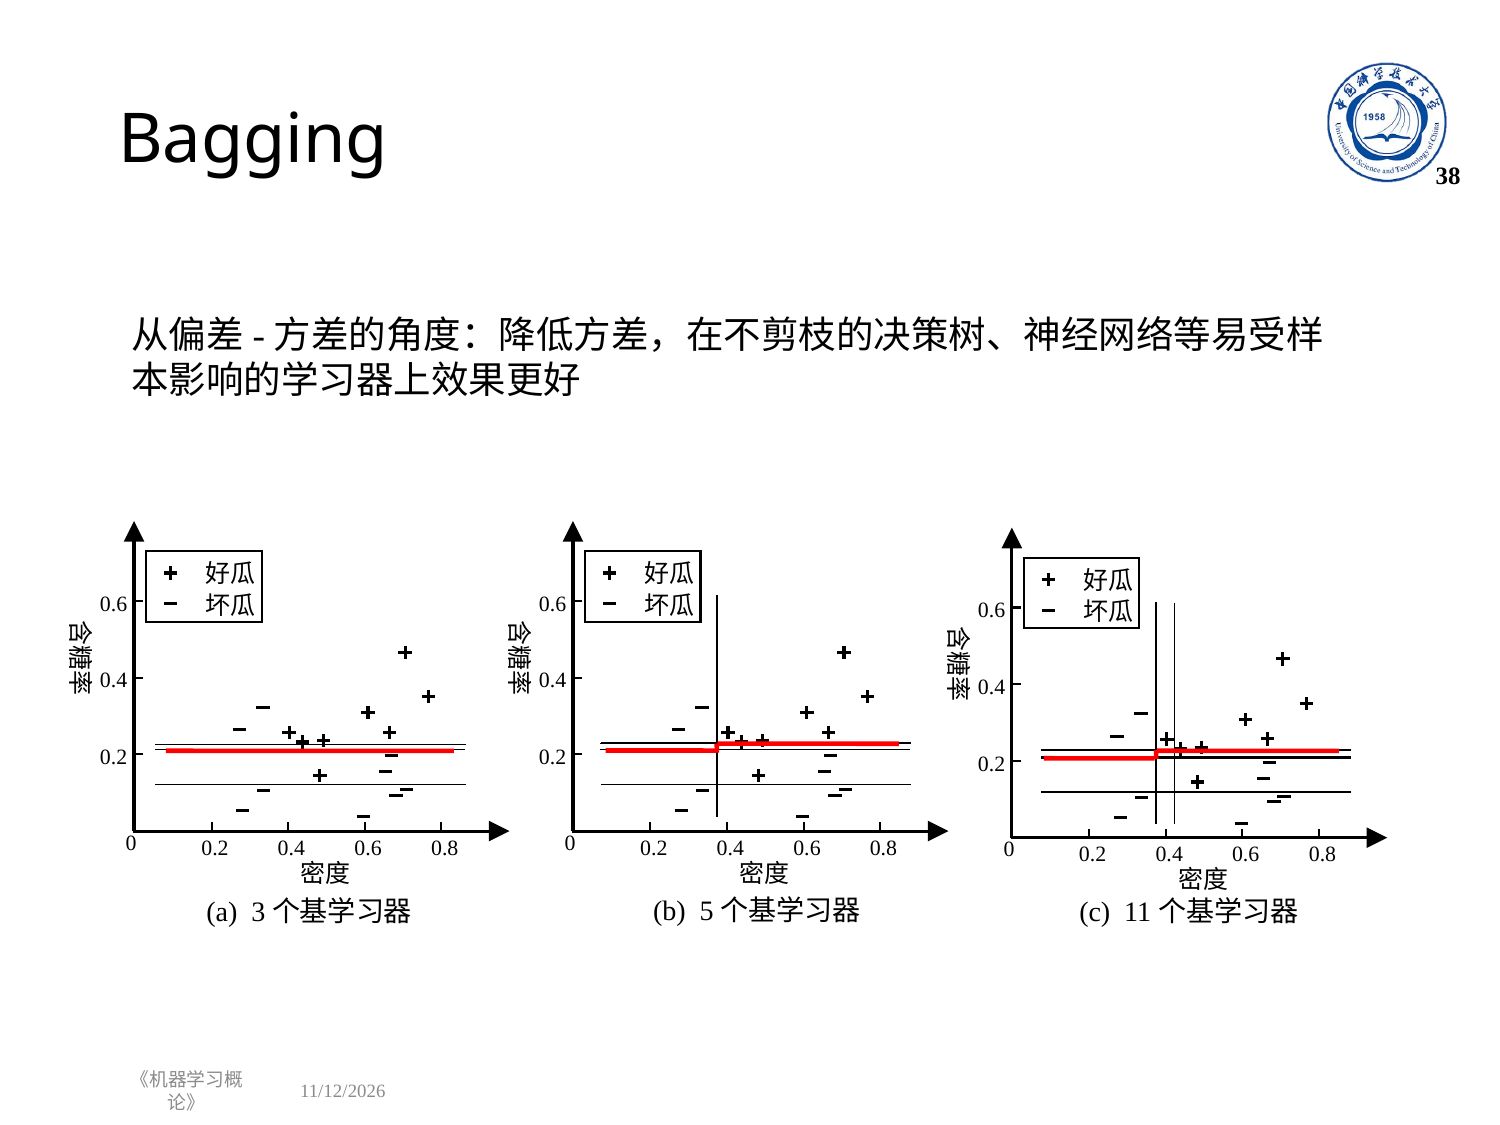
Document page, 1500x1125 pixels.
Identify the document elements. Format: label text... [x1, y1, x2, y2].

text_box 0.6 [1217, 832, 1242, 837]
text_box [1024, 556, 1150, 634]
text_box (c) 11个基学习器 [1064, 886, 1196, 935]
text_box 0.2 [1064, 838, 1122, 874]
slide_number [285, 1068, 422, 1113]
text_box 0.2 [135, 735, 143, 777]
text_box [295, 735, 309, 749]
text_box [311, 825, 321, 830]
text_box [1299, 696, 1314, 711]
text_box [313, 768, 327, 782]
text_box 含糖率 [43, 605, 104, 697]
text_box 0.4 [756, 832, 760, 849]
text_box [1160, 732, 1174, 746]
text_box 0.2 [1064, 832, 1089, 837]
slide_number 38 [1372, 144, 1476, 205]
text_box 含糖率 [921, 611, 982, 703]
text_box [1197, 775, 1205, 789]
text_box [756, 768, 766, 782]
text_box 0.4 [1012, 665, 1021, 707]
text_box (b) 5个基学习器 [756, 884, 876, 934]
title Bagging [103, 59, 1397, 221]
text_box 0.6 [524, 581, 572, 623]
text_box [316, 734, 331, 748]
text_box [756, 744, 770, 748]
text_box 0.6 [778, 832, 836, 867]
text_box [1260, 732, 1274, 746]
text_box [1175, 751, 1187, 756]
footer 《机器学习概论》 [104, 1068, 270, 1113]
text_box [1197, 741, 1209, 750]
text_box 从偏差-方差的角度：降低方差，在不剪枝的决策树、神经网络等易受样本影响的学习器上效果更好 [116, 304, 1373, 409]
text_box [1239, 712, 1253, 727]
text_box 0.4 [85, 658, 134, 700]
text_box 0.6 [1243, 832, 1275, 837]
text_box 0.4 [963, 665, 1011, 707]
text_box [1276, 652, 1290, 666]
text_box 0.2 [625, 832, 683, 867]
text_box (a) 3个基学习器 [311, 886, 427, 935]
text_box 0.8 [416, 825, 441, 830]
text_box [860, 690, 875, 704]
text_box 0.8 [855, 832, 913, 867]
text_box 0.6 [963, 588, 1011, 630]
text_box 0.2 [574, 735, 582, 777]
text_box 0.4 [1140, 832, 1165, 837]
text_box 0.8 [881, 825, 913, 830]
text_box 0.8 [416, 832, 474, 867]
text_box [756, 734, 770, 743]
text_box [282, 725, 296, 740]
text_box 0 [110, 821, 152, 862]
text_box 密度 [1197, 856, 1244, 886]
text_box 0.8 [1320, 832, 1352, 837]
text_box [361, 706, 375, 720]
text_box 0.4 [1166, 832, 1195, 837]
text_box 0.6 [365, 825, 397, 830]
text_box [421, 690, 436, 704]
text_box 0.6 [1217, 838, 1275, 874]
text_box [585, 550, 711, 628]
text_box 0.6 [1012, 588, 1021, 630]
text_box 0.4 [135, 658, 143, 700]
text_box 0.2 [85, 735, 134, 777]
text_box 0.2 [625, 825, 650, 830]
text_box 0.6 [804, 825, 836, 830]
text_box 0 [549, 820, 591, 862]
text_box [800, 706, 814, 720]
text_box 0.6 [339, 825, 364, 830]
text_box 0.8 [442, 825, 474, 830]
text_box 密度 [311, 849, 366, 886]
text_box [1197, 751, 1209, 755]
text_box 0.2 [1090, 832, 1122, 837]
text_box 密度 [756, 849, 805, 884]
text_box 0.6 [339, 832, 397, 867]
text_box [821, 725, 836, 739]
text_box 0.6 [135, 581, 143, 623]
picture [1397, 59, 1450, 144]
text_box 0.4 [524, 658, 572, 700]
text_box 0.4 [701, 825, 726, 830]
text_box 0.8 [1294, 832, 1318, 837]
text_box 0.2 [186, 832, 244, 867]
text_box 0.4 [311, 832, 321, 849]
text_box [398, 645, 412, 659]
text_box 0.2 [1012, 742, 1021, 783]
text_box 0.6 [574, 581, 582, 623]
text_box 含糖率 [482, 605, 543, 697]
text_box 0.4 [263, 832, 309, 867]
text_box 0.2 [651, 825, 683, 830]
text_box (a) 3个基学习器 [191, 886, 310, 935]
text_box 0.6 [85, 581, 134, 623]
text_box 0.4 [701, 832, 754, 867]
text_box 0.4 [289, 825, 309, 830]
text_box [734, 744, 748, 749]
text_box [382, 725, 397, 739]
text_box 0 [988, 827, 1030, 869]
text_box 0.4 [728, 825, 754, 830]
text_box (b) 5个基学习器 [638, 884, 755, 934]
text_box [734, 735, 748, 743]
text_box 密度 [285, 849, 309, 886]
text_box 0.4 [1140, 838, 1195, 874]
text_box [1191, 775, 1195, 789]
text_box 0.8 [855, 825, 880, 830]
text_box 密度 [724, 849, 754, 884]
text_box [1175, 742, 1187, 750]
text_box 0.4 [263, 825, 288, 830]
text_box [721, 725, 735, 740]
text_box 0.2 [963, 742, 1011, 783]
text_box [837, 645, 851, 659]
text_box 0.6 [778, 825, 803, 830]
text_box 0.8 [1294, 838, 1352, 874]
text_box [146, 550, 272, 628]
text_box (c) 11个基学习器 [1197, 886, 1313, 935]
text_box 0.2 [212, 825, 244, 830]
text_box 0.4 [574, 658, 582, 700]
text_box 0.2 [524, 735, 572, 777]
text_box 密度 [1163, 856, 1195, 886]
text_box 0.2 [186, 825, 211, 830]
